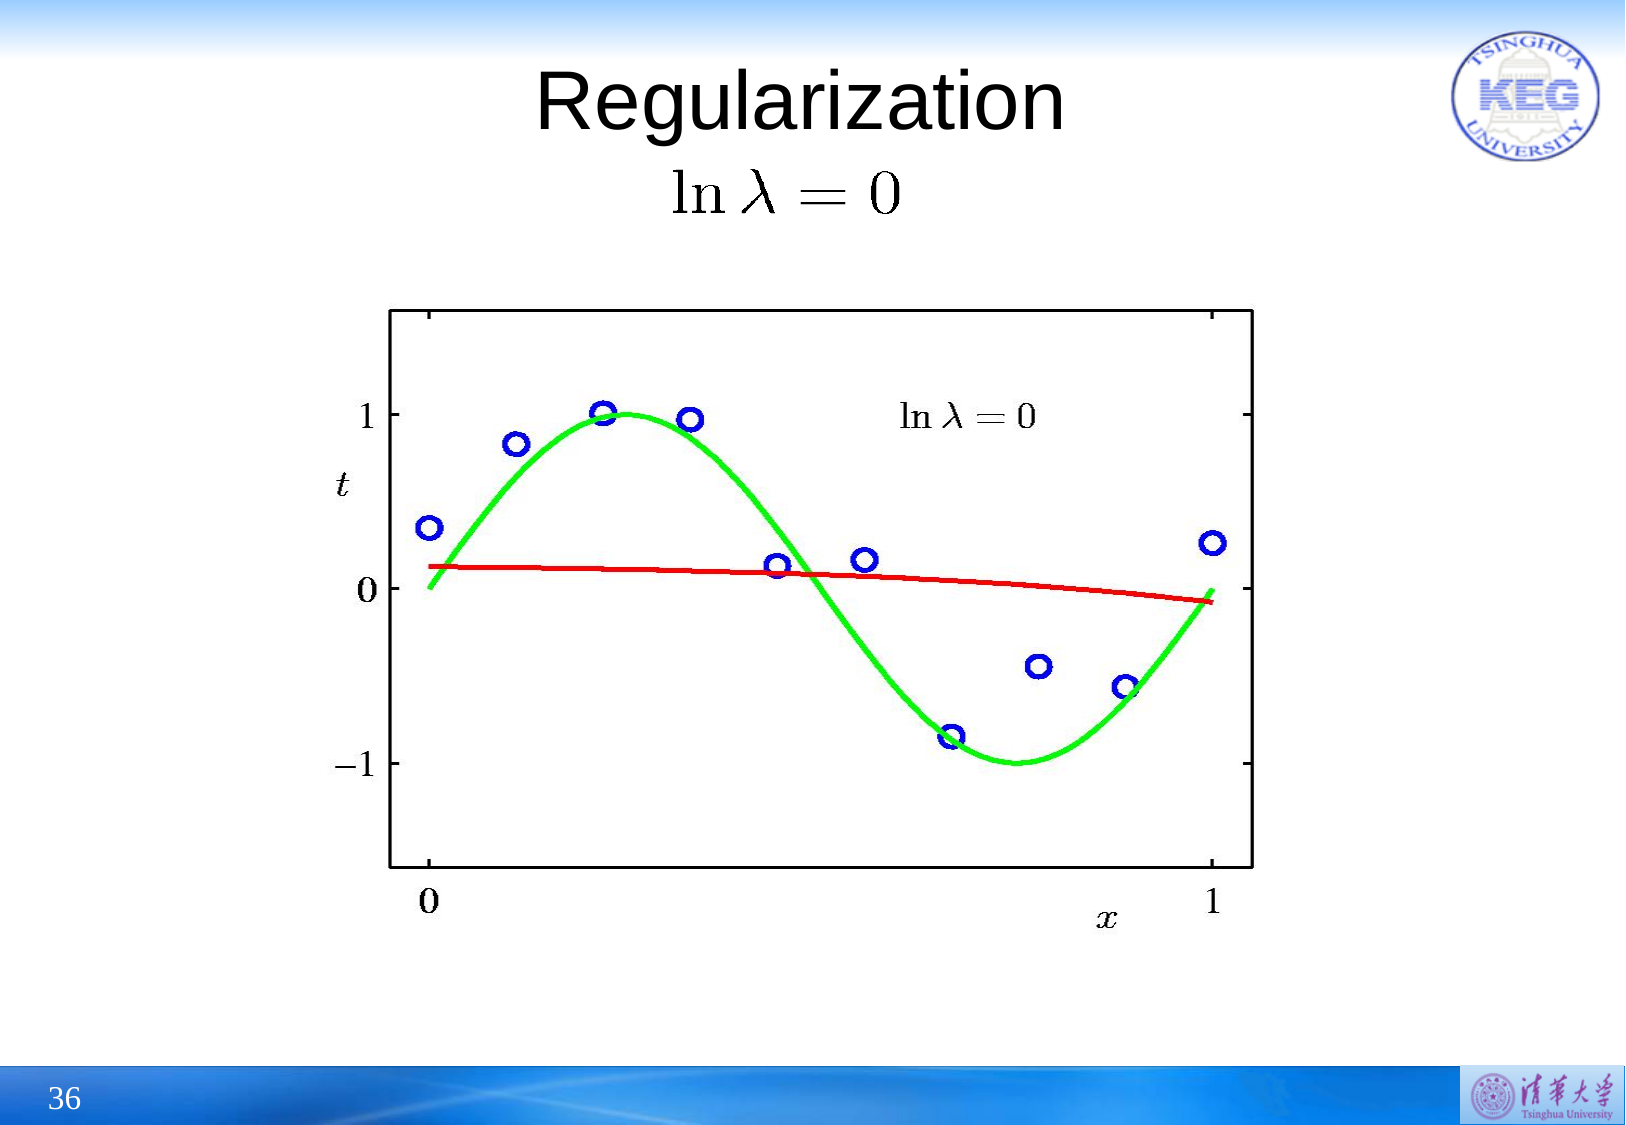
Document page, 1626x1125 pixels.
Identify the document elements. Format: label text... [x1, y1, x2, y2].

picture [0, 1065, 1625, 1125]
picture [1450, 30, 1604, 163]
title Regularization [44, 30, 1581, 162]
picture [664, 163, 904, 221]
picture [319, 294, 1268, 946]
